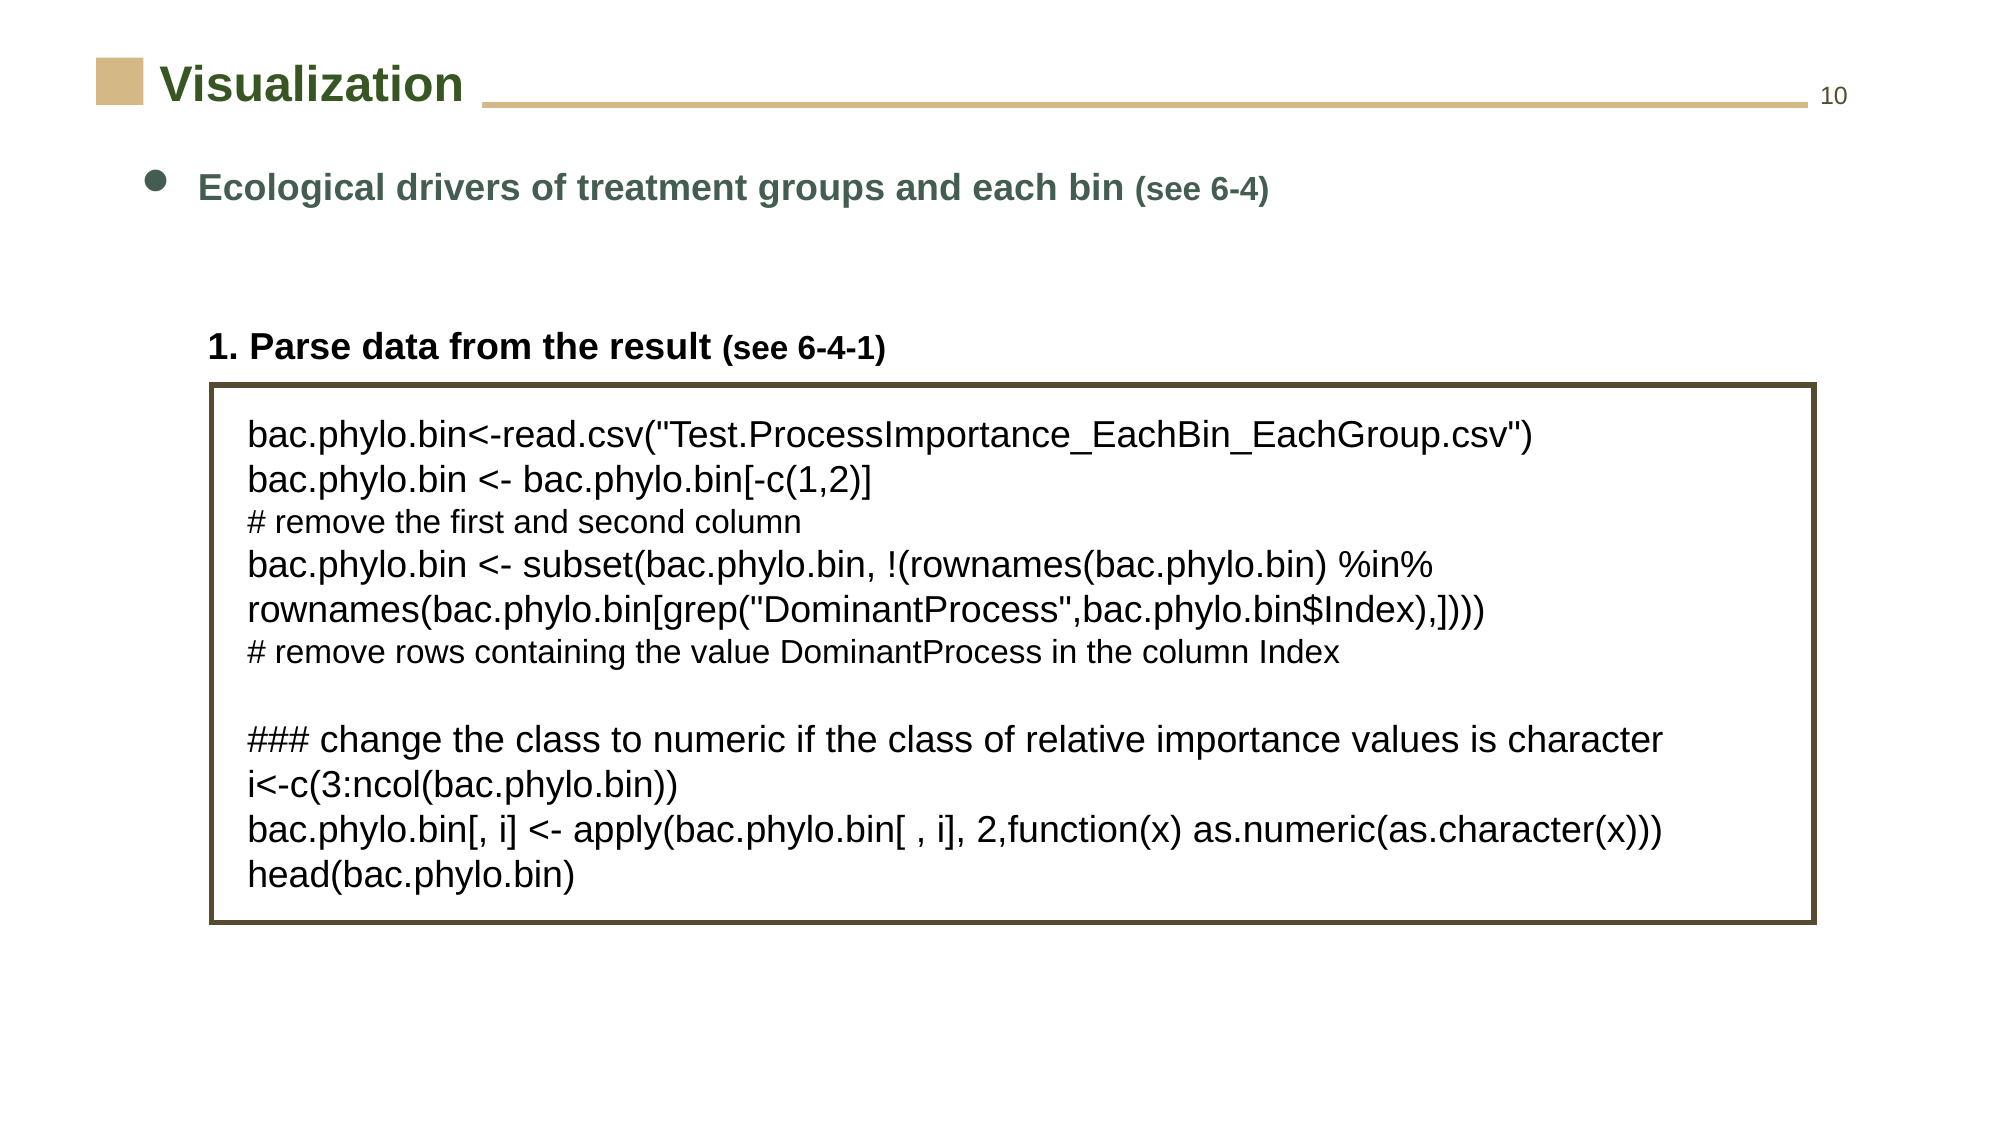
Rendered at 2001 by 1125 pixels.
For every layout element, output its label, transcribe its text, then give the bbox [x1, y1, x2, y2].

text_box [95, 57, 144, 106]
text_box [210, 384, 1815, 924]
text_box Visualization [144, 44, 483, 119]
text_box 1. Parse data from the result (see 6-4-1) [192, 314, 1797, 375]
text_box 10 [1796, 72, 1863, 117]
text_box Ecological drivers of treatment groups and each bin (see 6-4) [126, 155, 1767, 216]
